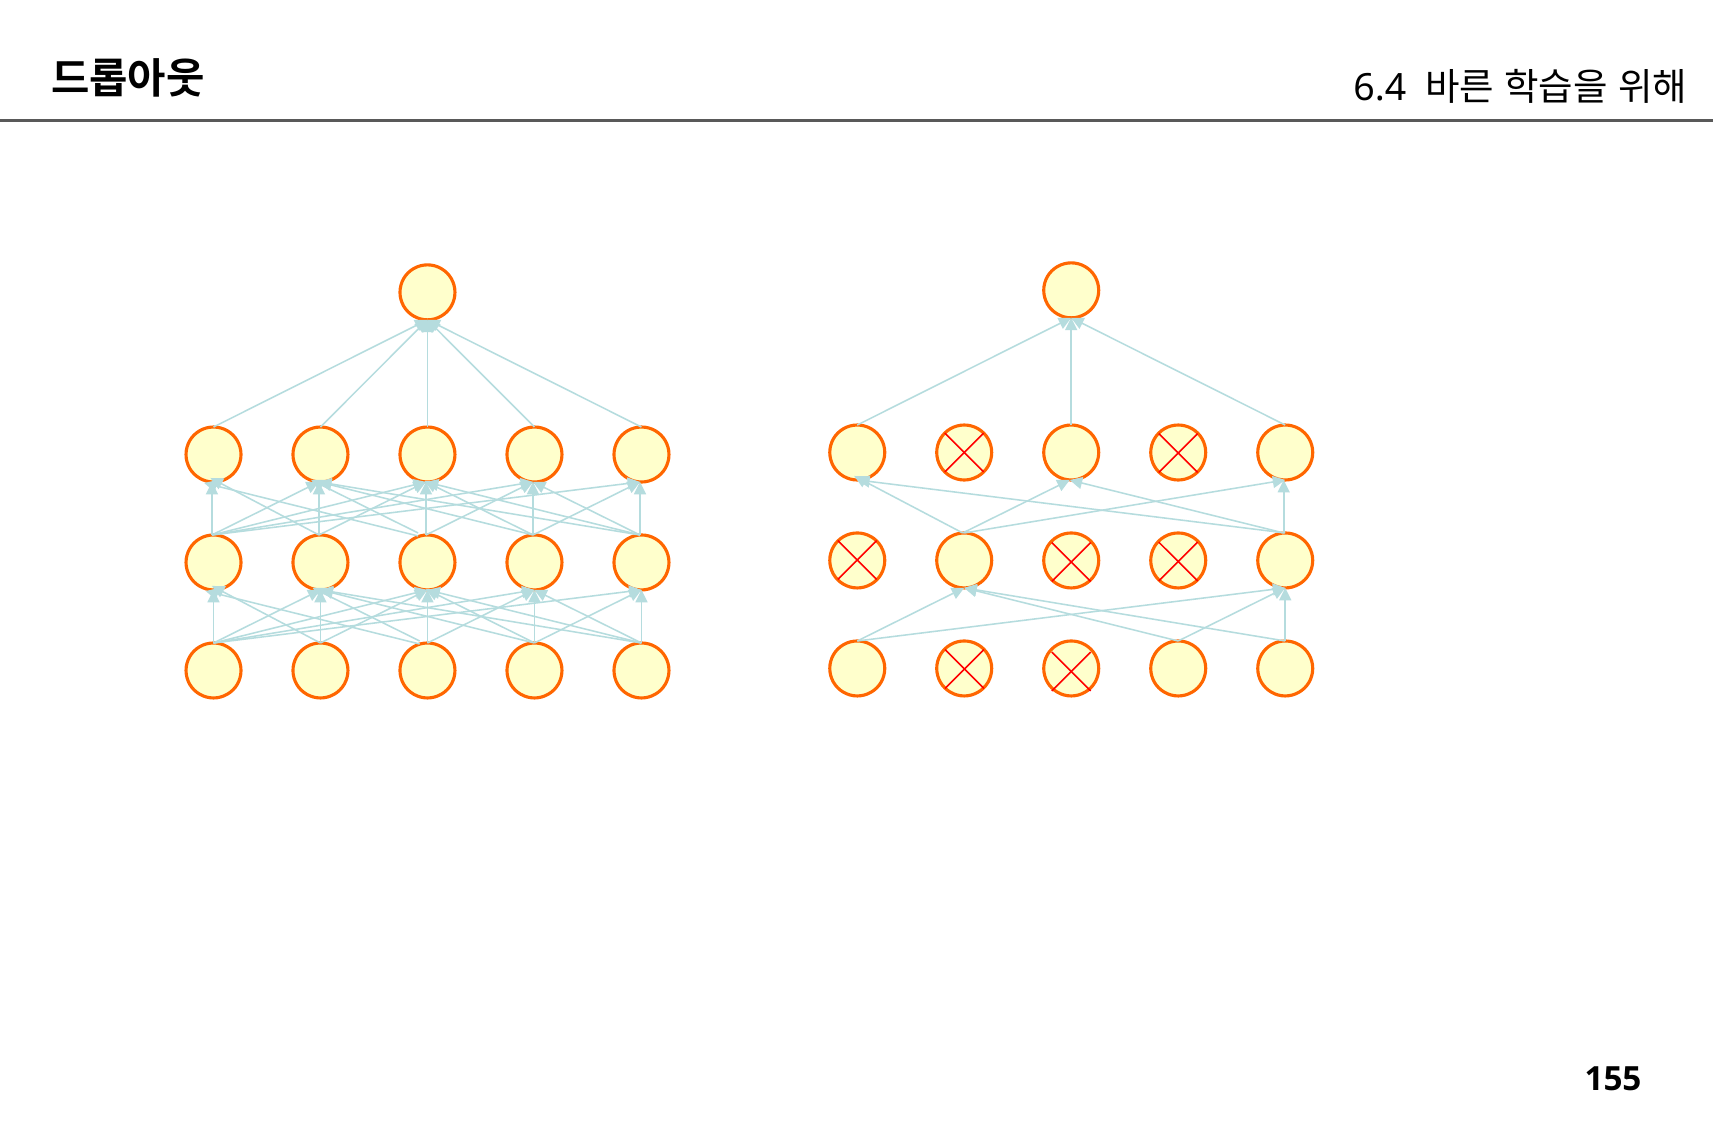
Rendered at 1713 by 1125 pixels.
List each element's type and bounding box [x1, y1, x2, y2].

text_box [827, 260, 1315, 699]
text_box [11, 13, 803, 105]
text_box [916, 44, 1713, 111]
text_box [183, 262, 672, 701]
